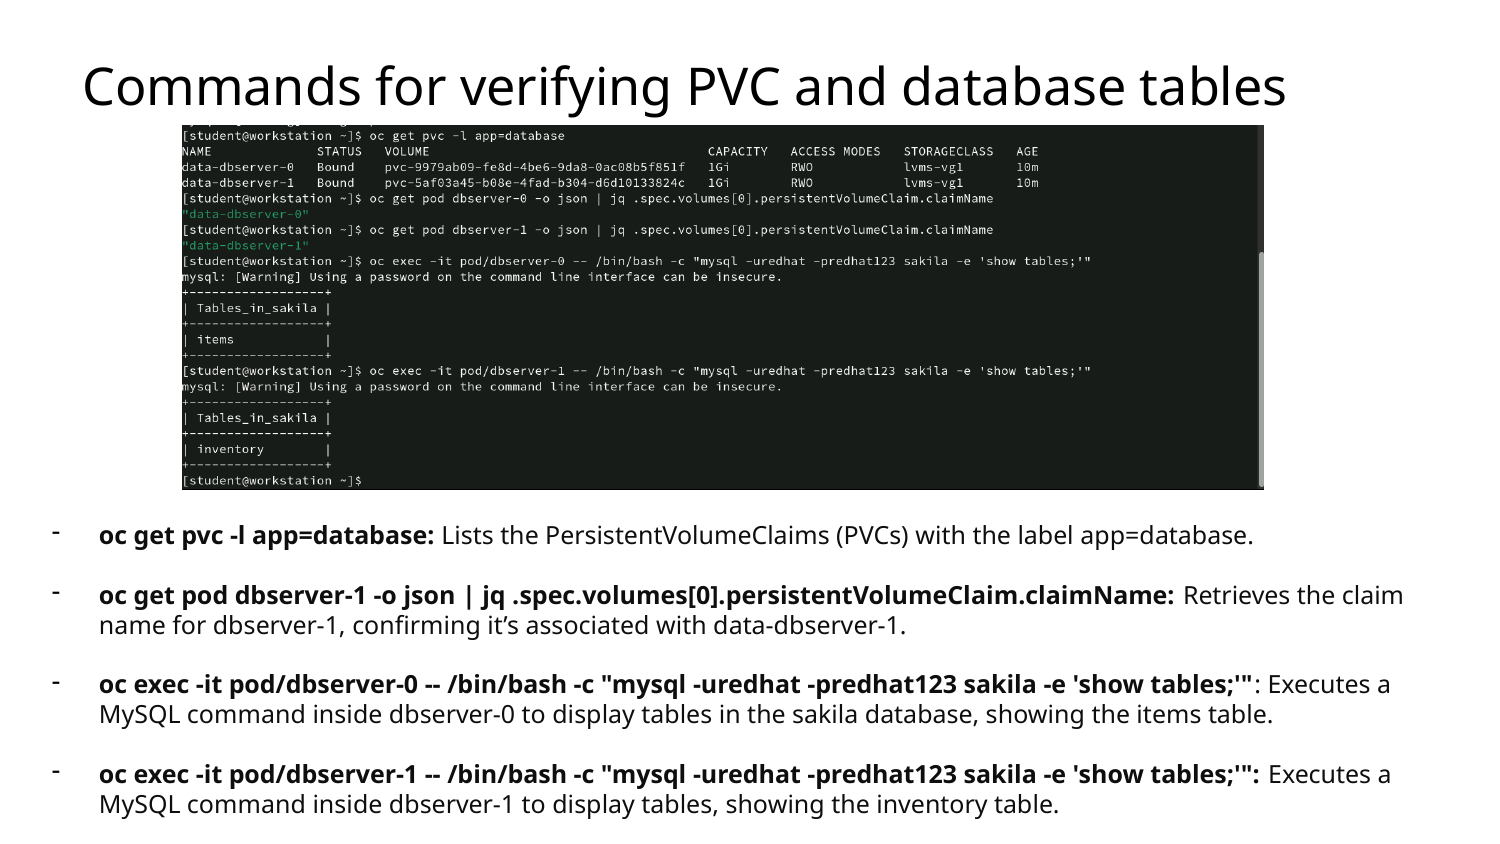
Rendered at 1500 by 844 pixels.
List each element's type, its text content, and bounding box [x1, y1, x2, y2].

picture [182, 125, 1264, 490]
title Commands for verifying PVC and database tables [67, 38, 1410, 178]
text_box oc get pvc -l app=database: Lists the PersistentVolumeClaims (PVCs) with the label app=database. oc get pod dbserver-1 -o json | jq .spec.volumes[0].persistentVolumeClaim.claimName: Retrieves the claim name for dbserver-1, confirming it’s associated with data-dbserver-1. oc exec -it pod/dbserver-0 -- /bin/bash -c "mysql -uredhat -predhat123 sakila -e 'show tables;'": Executes a MySQL command inside dbserver-0 to display tables in the sakila database, showing the items table. oc exec -it pod/dbserver-1 -- /bin/bash -c "mysql -uredhat -predhat123 sakila -e 'show tables;'": Executes a MySQL command inside dbserver-1 to display tables, showing the inventory table. [37, 511, 1489, 827]
